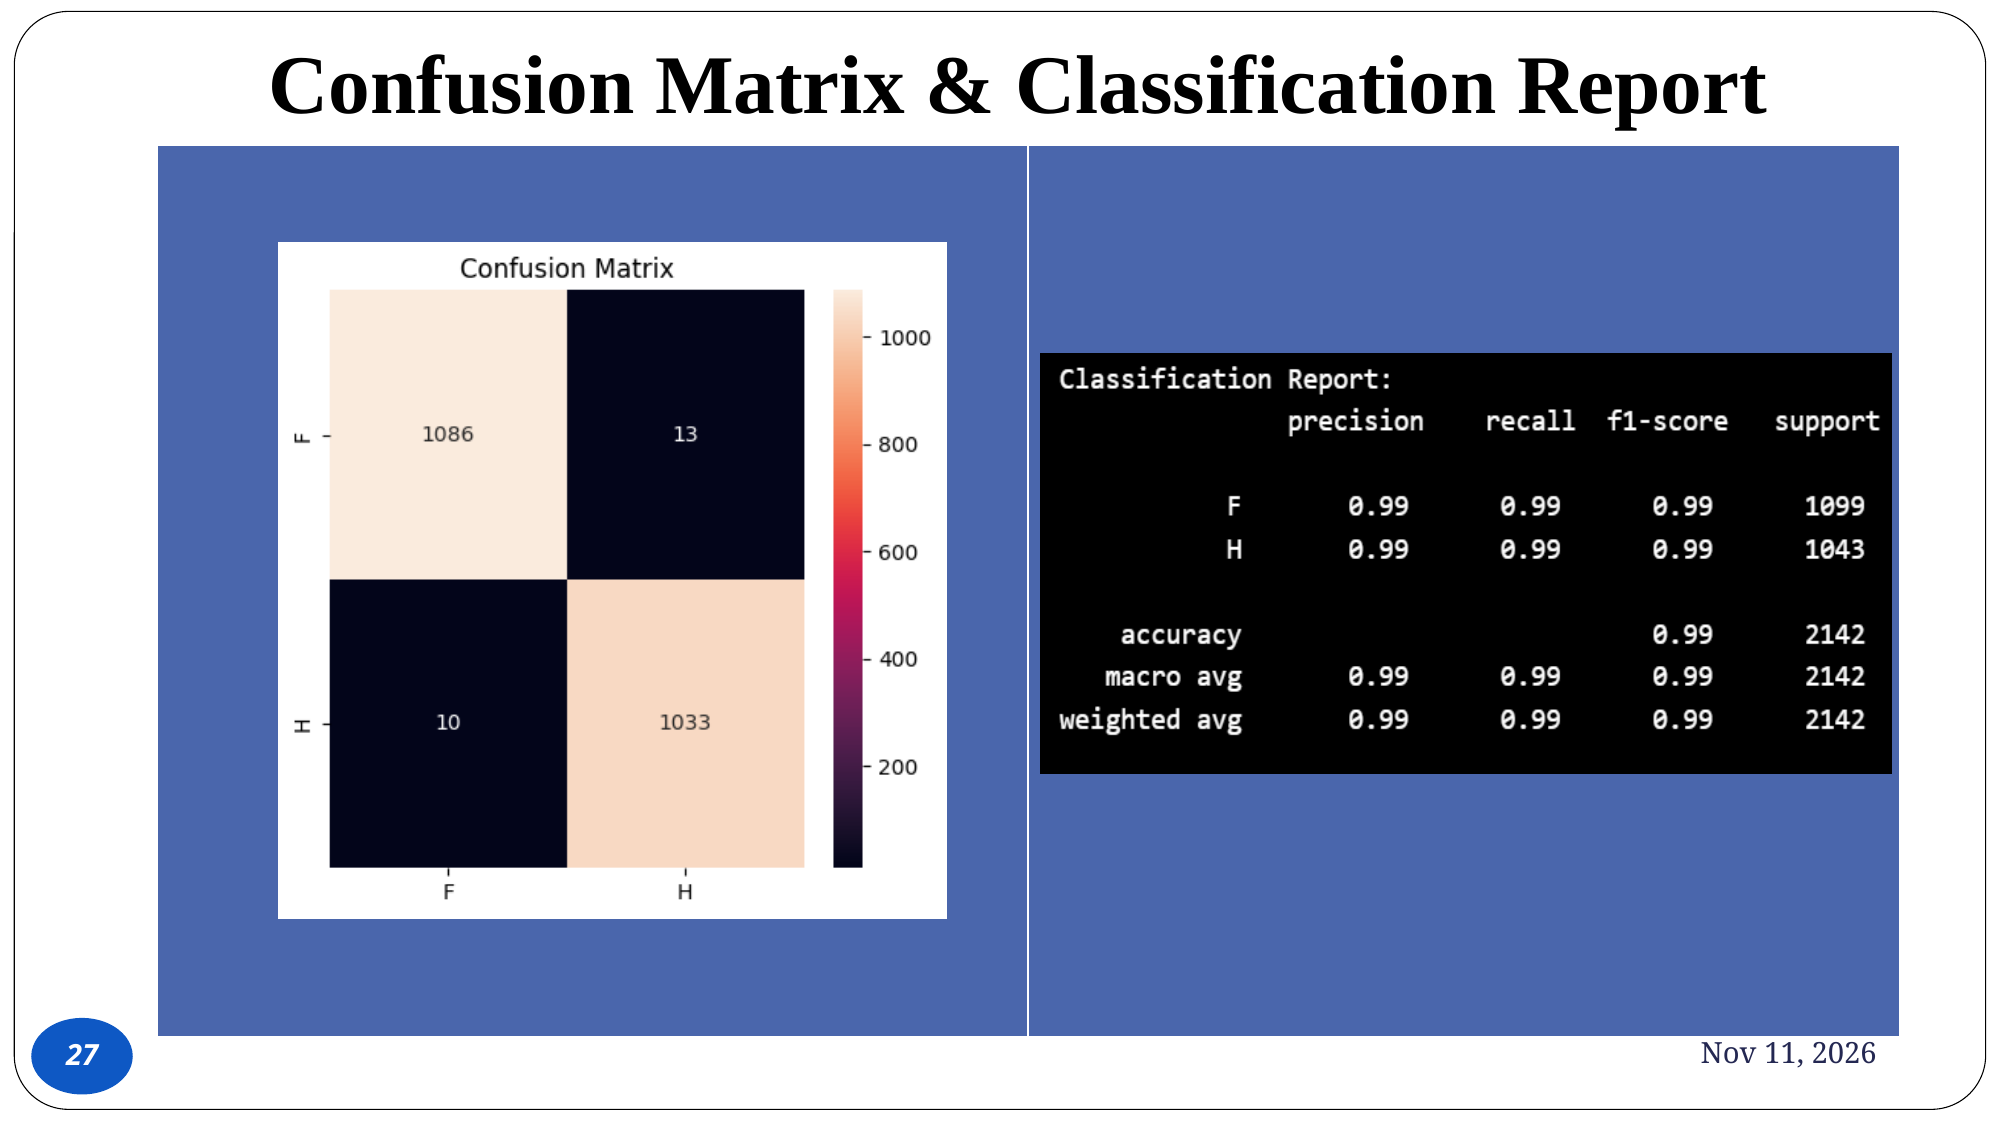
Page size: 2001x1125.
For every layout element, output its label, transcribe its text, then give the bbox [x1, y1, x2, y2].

table_header [158, 146, 1027, 1036]
title Confusion Matrix & Classification Report [191, 20, 1892, 144]
table_header [1029, 146, 1899, 1036]
slide_number 27 [31, 1017, 133, 1095]
slide_number 26-May-24 [1350, 1015, 1892, 1094]
picture [1039, 353, 1892, 774]
picture [278, 242, 947, 920]
